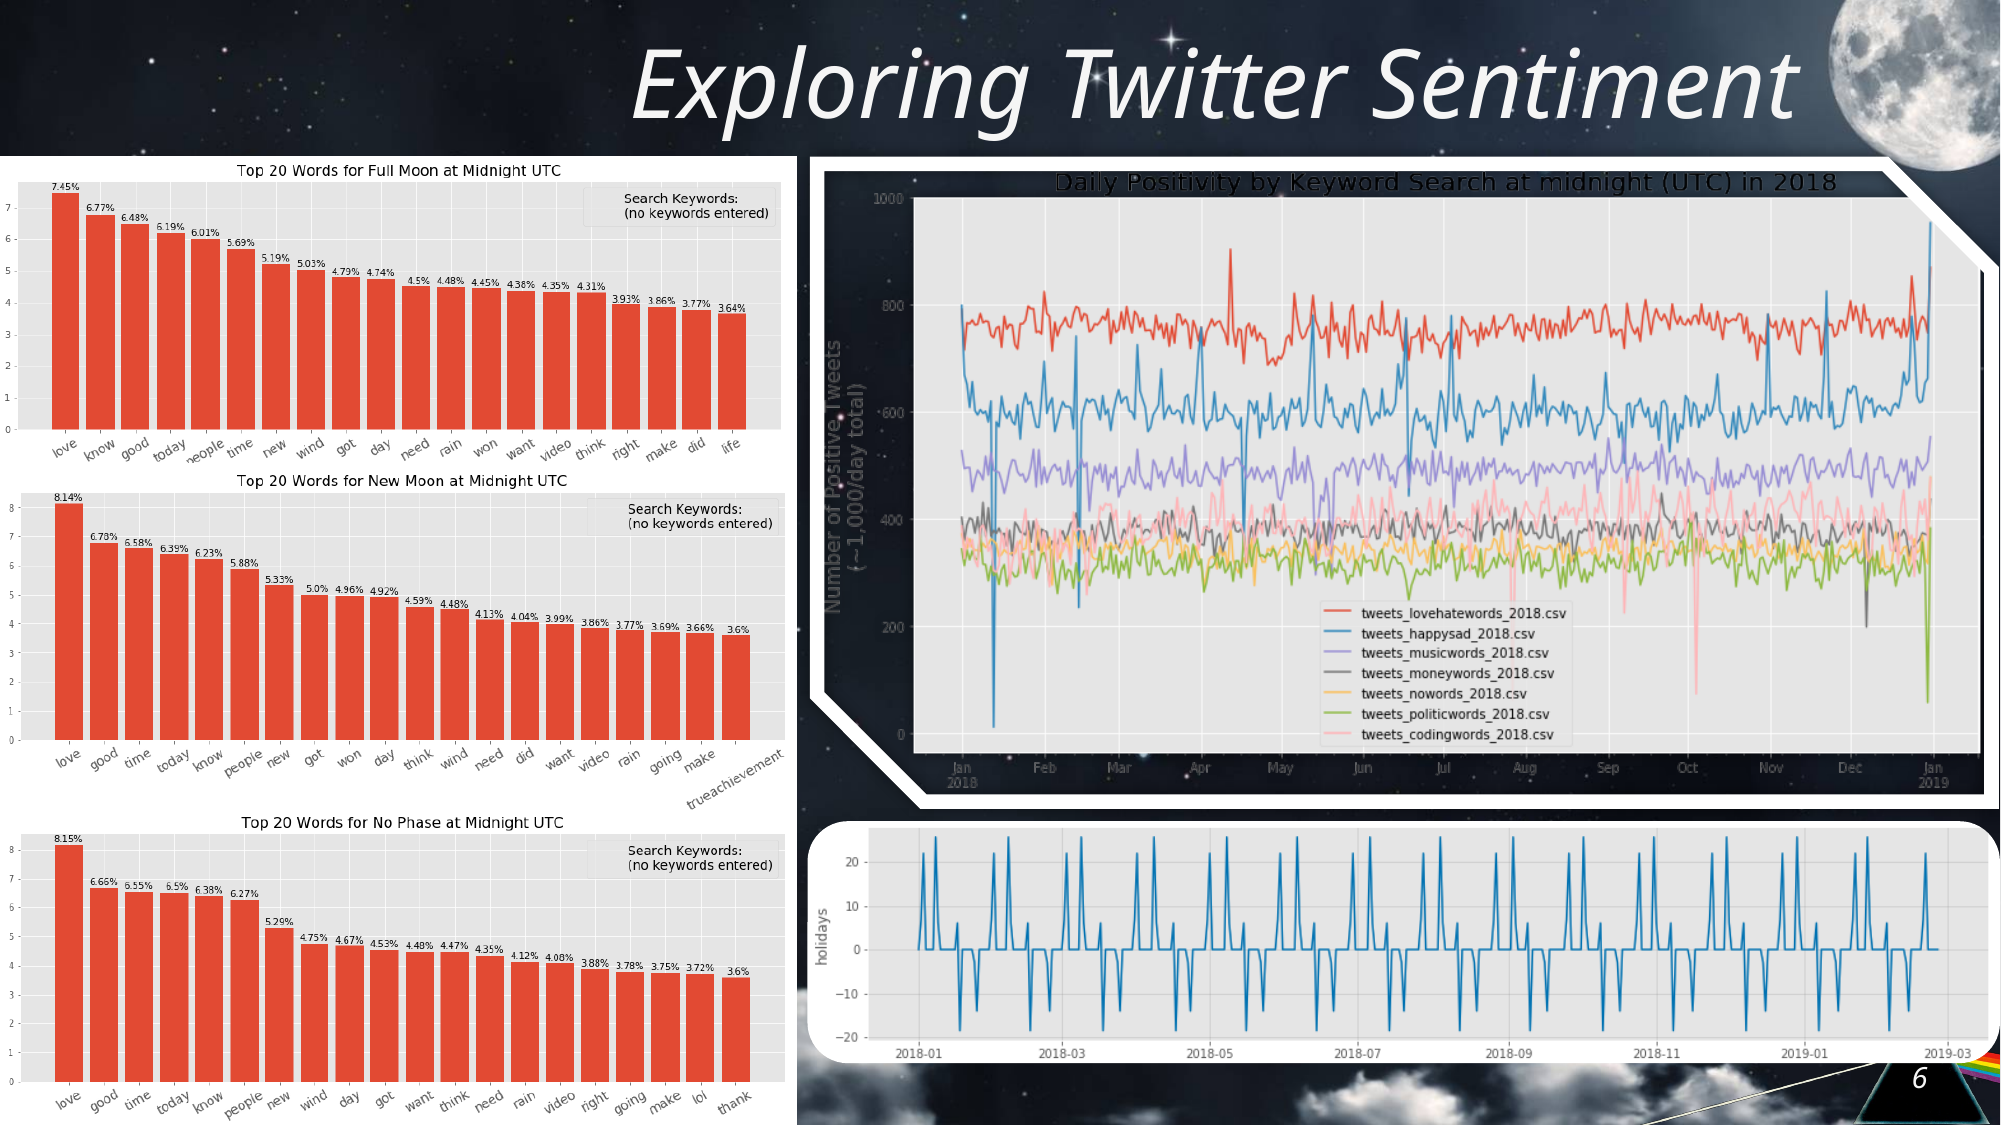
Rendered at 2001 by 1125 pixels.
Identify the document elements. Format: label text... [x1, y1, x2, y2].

picture [0, 0, 2001, 1125]
title Exploring Twitter Sentiment [353, 28, 1814, 148]
slide_number 6 [1880, 1064, 1959, 1109]
